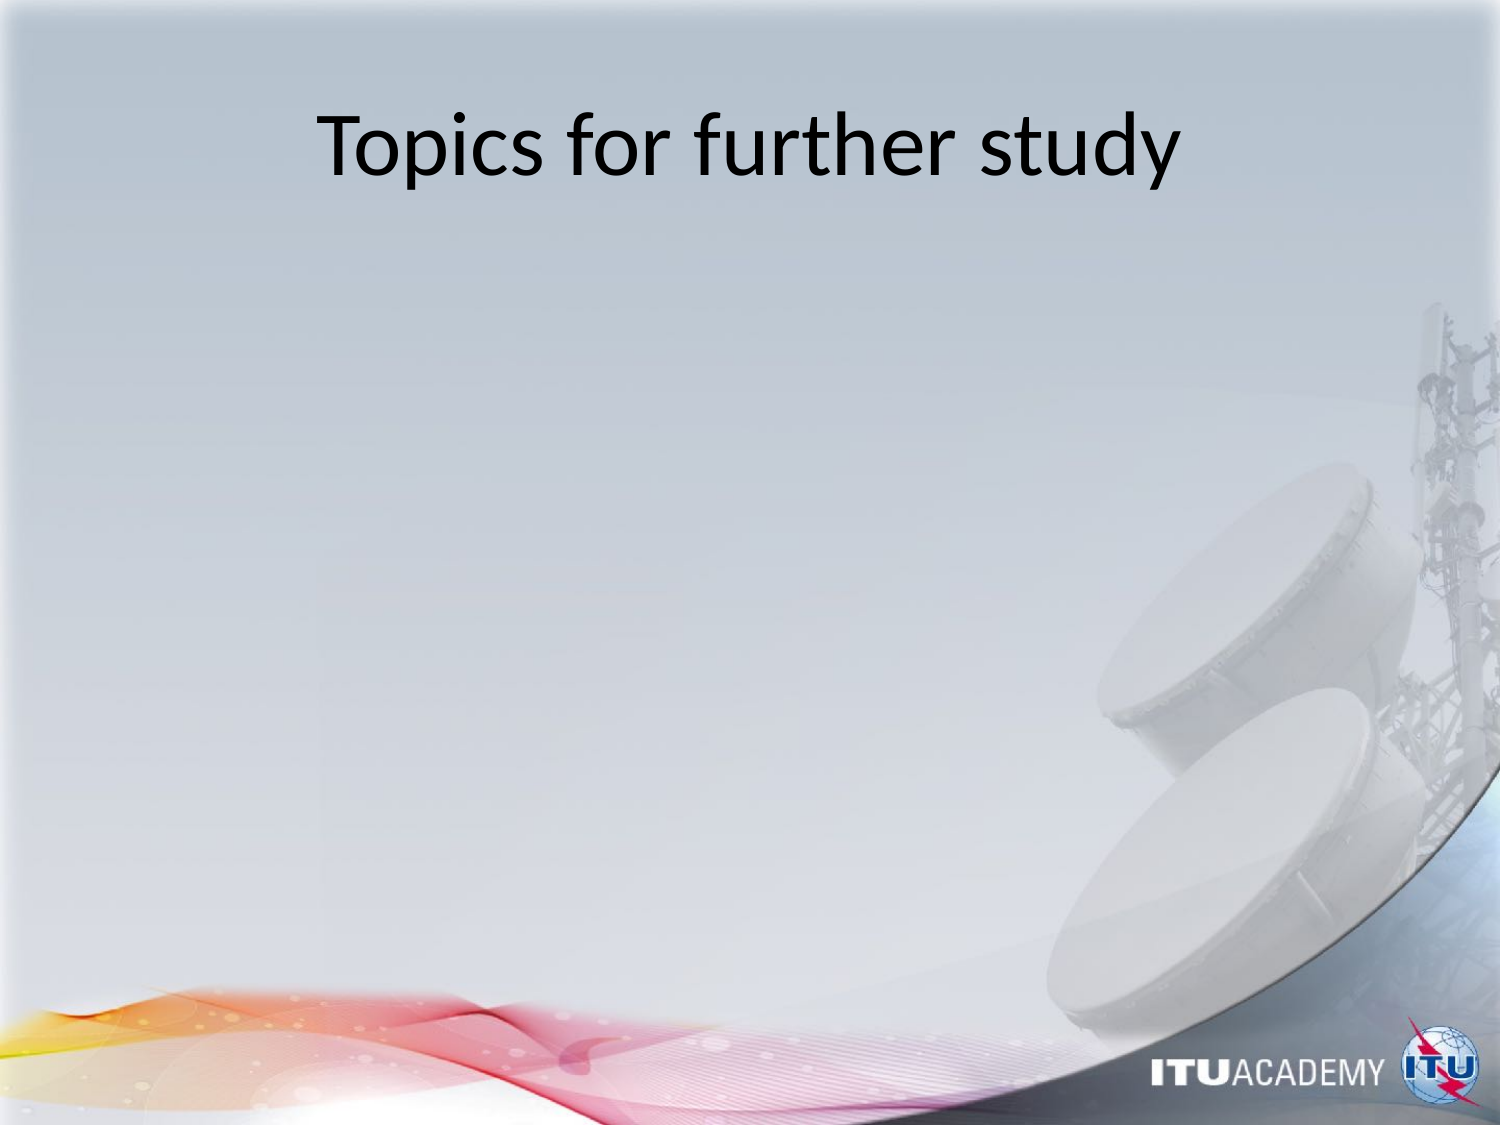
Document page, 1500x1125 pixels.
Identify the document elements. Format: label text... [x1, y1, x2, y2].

picture [0, 0, 1500, 1125]
title Topics for further study [74, 44, 1426, 234]
